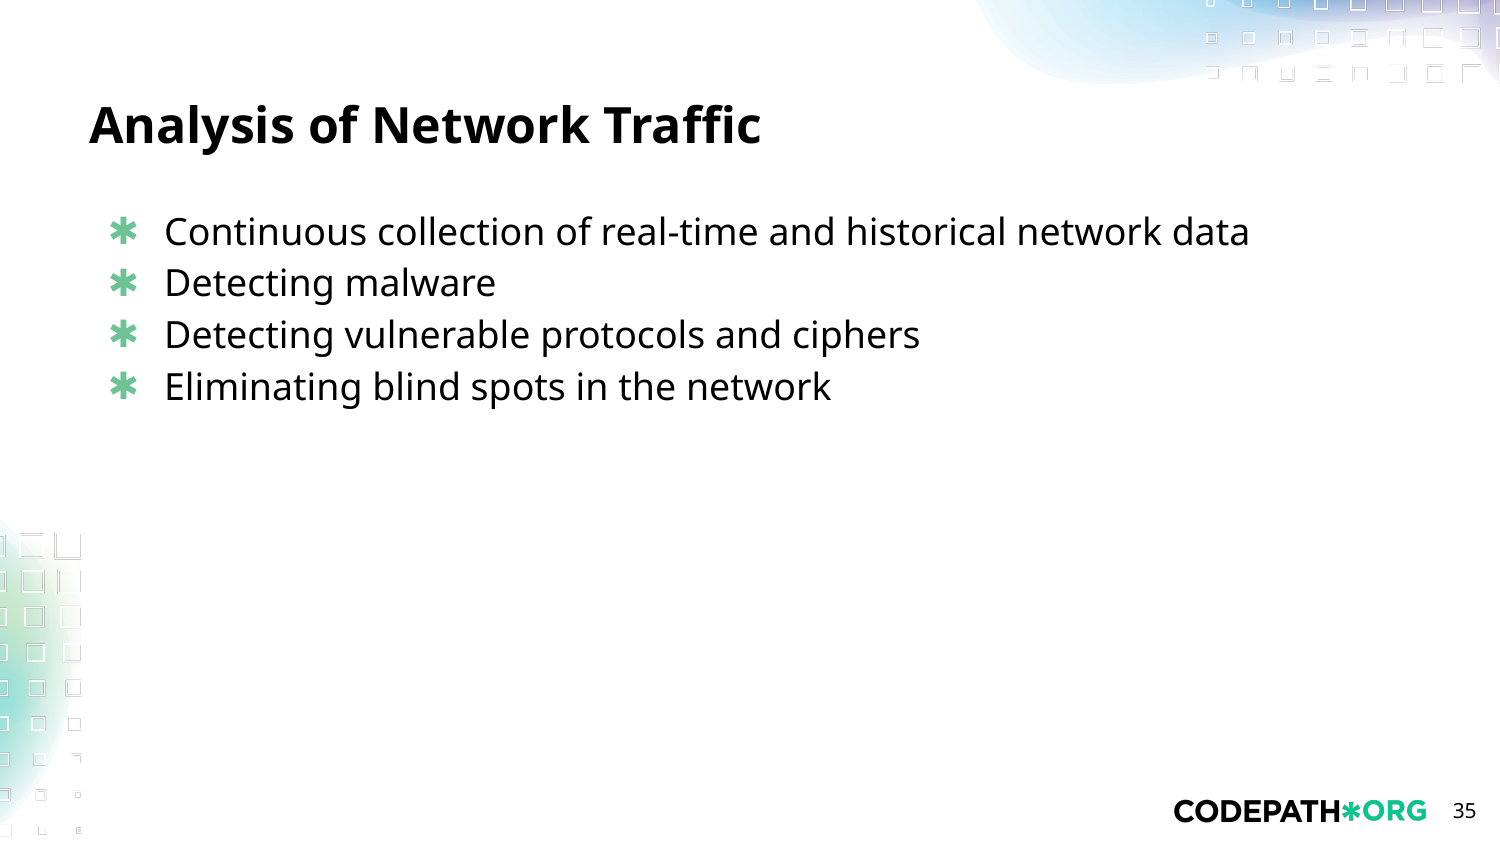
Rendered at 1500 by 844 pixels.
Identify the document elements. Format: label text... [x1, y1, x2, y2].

title Analysis of Network Traffic [74, 78, 1426, 173]
picture [950, 0, 1500, 96]
list Continuous collection of real-time and historical network data Detecting malware Detecting vulnerable protocols and ciphers Eliminating blind spots in the network [74, 185, 1426, 758]
picture [1173, 799, 1401, 823]
picture [0, 451, 166, 844]
slide_number ‹#› [1401, 786, 1492, 837]
